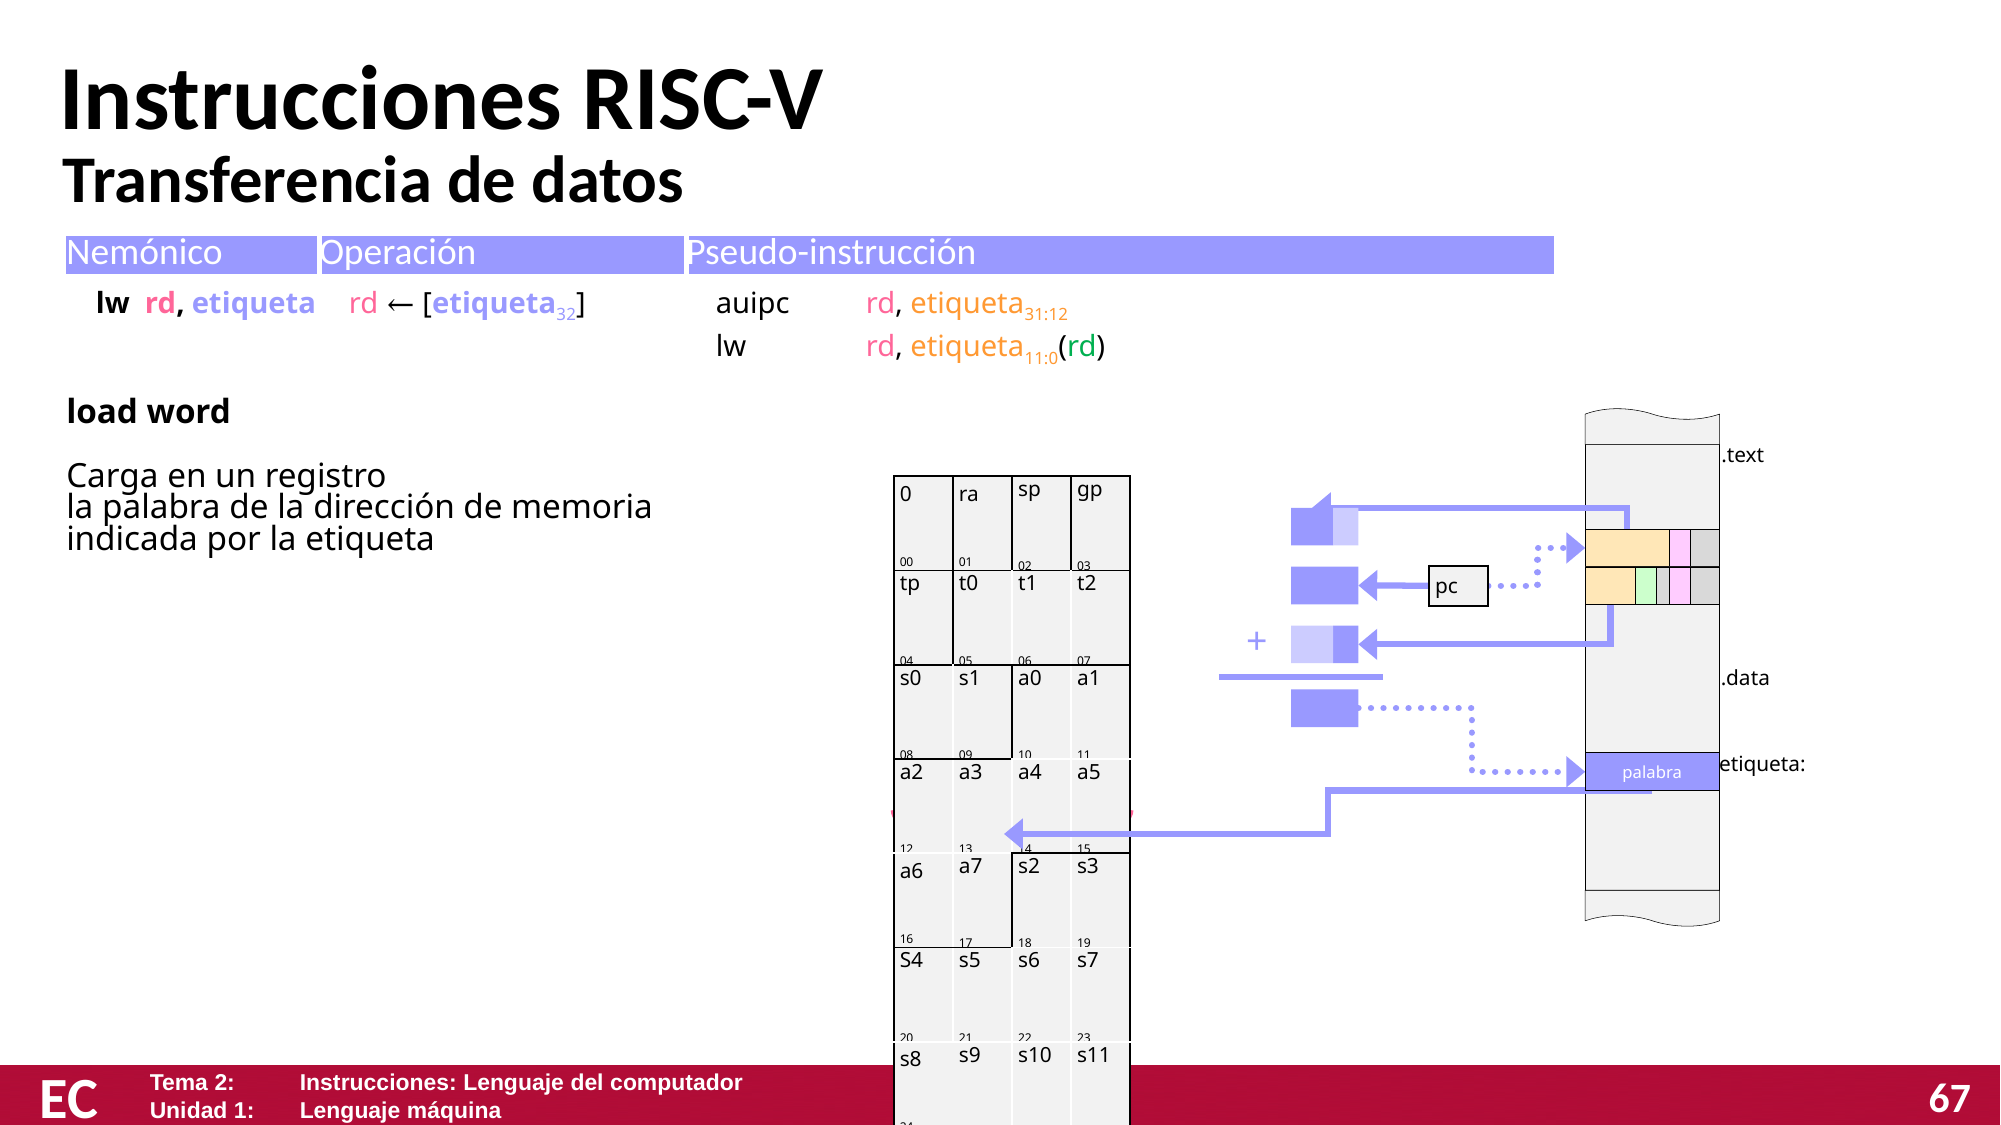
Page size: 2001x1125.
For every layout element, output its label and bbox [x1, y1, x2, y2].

table_cell [895, 1043, 1011, 1125]
table_header [954, 477, 1011, 570]
table_cell [1072, 854, 1129, 947]
table_cell [1013, 948, 1070, 1041]
table_cell [895, 948, 952, 1041]
table_cell [1072, 571, 1129, 664]
table_cell [954, 948, 1011, 1041]
table_cell [954, 760, 1011, 852]
table_cell [895, 571, 952, 664]
list [47, 191, 1900, 223]
table_header [689, 236, 1554, 274]
table_header [322, 236, 684, 274]
table_header [1013, 477, 1070, 570]
picture [1351, 1065, 2000, 1125]
picture [1131, 1065, 1306, 1125]
table_cell [895, 854, 952, 947]
picture [0, 1065, 893, 1125]
table_cell [954, 571, 1011, 664]
table_cell [1013, 666, 1070, 758]
table_cell [1072, 666, 1129, 758]
table_header [1072, 477, 1129, 570]
table_cell [1013, 854, 1070, 947]
table_header [66, 236, 317, 274]
table_cell [1072, 760, 1129, 831]
table_cell [1072, 837, 1129, 852]
title [47, 32, 1900, 191]
table_cell [895, 760, 952, 852]
table_header [1430, 567, 1458, 605]
text_box [1245, 617, 1268, 663]
table_cell [1072, 1043, 1129, 1125]
table_cell [895, 666, 952, 758]
text_box [66, 397, 683, 599]
table_cell [954, 854, 1011, 947]
table_cell [1013, 571, 1070, 664]
table_cell [1013, 837, 1070, 852]
text_box [1218, 360, 1806, 1125]
text_box [1721, 444, 1765, 468]
table_cell [1013, 760, 1070, 831]
table_cell [1013, 1043, 1070, 1125]
table_header [895, 477, 952, 570]
table_cell [954, 666, 1011, 758]
table_cell [66, 274, 1554, 369]
table_cell [1072, 948, 1129, 1041]
